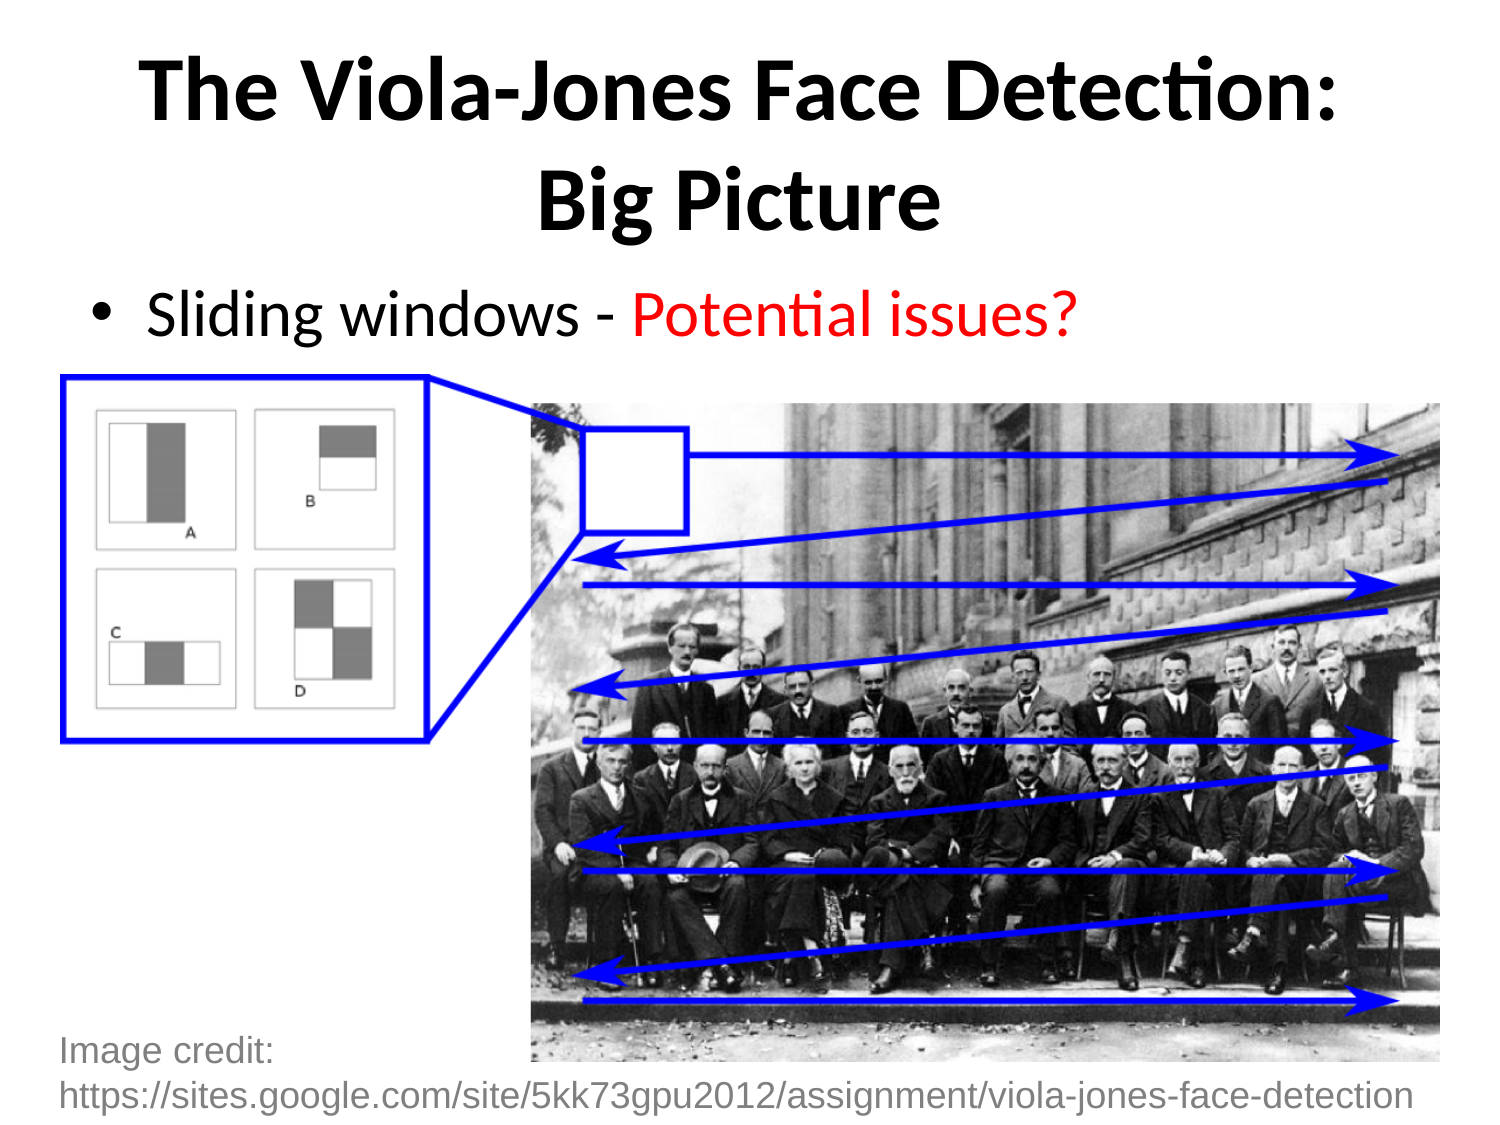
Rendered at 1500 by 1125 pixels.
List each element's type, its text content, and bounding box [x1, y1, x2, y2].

list Sliding windows - Potential issues? [74, 262, 1426, 373]
picture [60, 374, 1440, 1062]
text_box Image credit: https://sites.google.com/site/5kk73gpu2012/assignment/viola-jones-face-detection [43, 1018, 1457, 1124]
title The Viola-Jones Face Detection: Big Picture [74, 44, 1426, 233]
